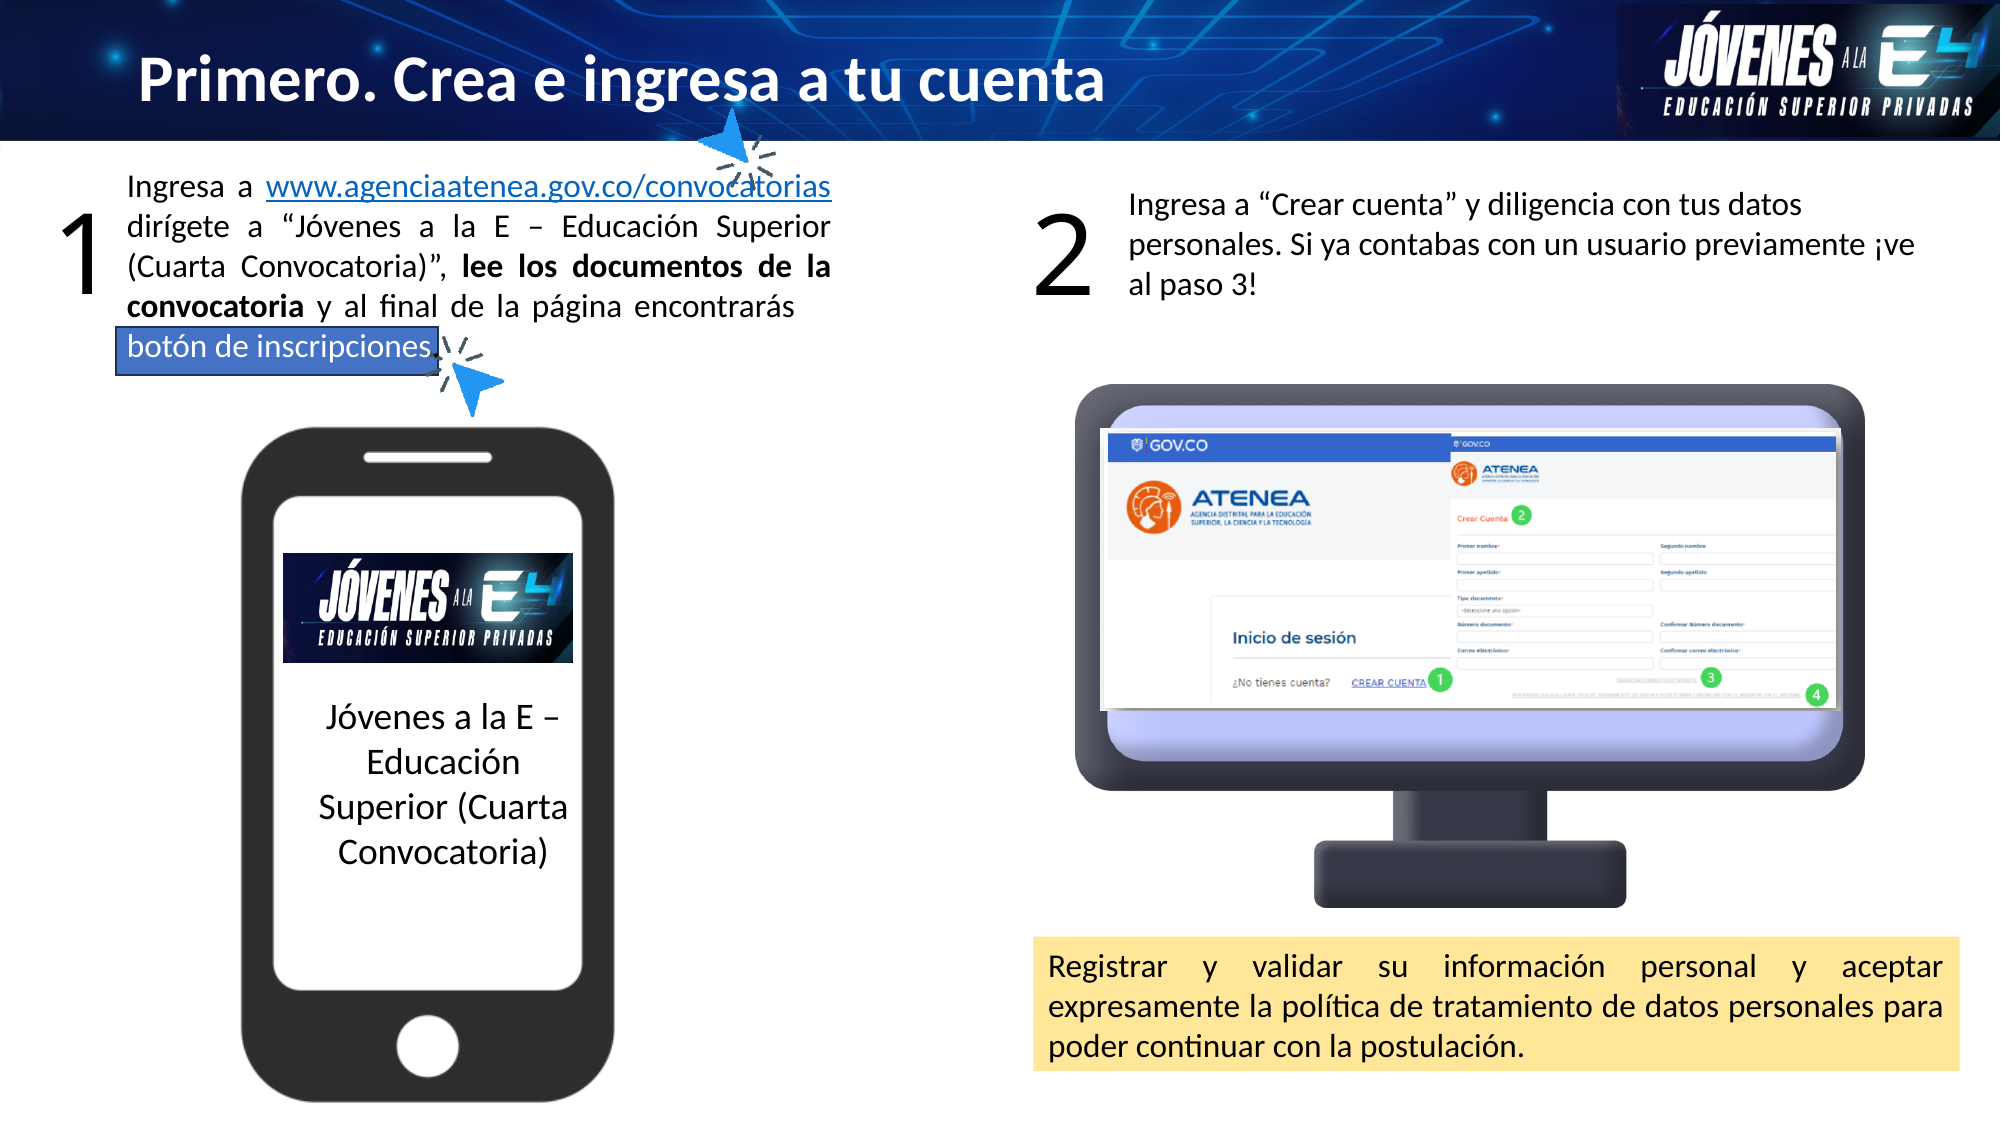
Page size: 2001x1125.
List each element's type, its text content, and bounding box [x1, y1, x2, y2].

picture [60, 331, 796, 1125]
picture [0, 0, 2000, 194]
text_box 1 [37, 174, 112, 325]
picture [1075, 384, 1865, 909]
text_box Ingresa a www.agenciaatenea.gov.co/convocatorias dirígete a “Jóvenes a la E – Educación Superior (Cuarta Convocatoria)”, lee los documentos de la convocatoria y al final de la página encontrarás el botón de inscripciones. [112, 157, 847, 372]
text_box [115, 372, 418, 376]
text_box 2 [1016, 175, 1100, 326]
text_box Ingresa a “Crear cuenta” y diligencia con tus datos personales. Si ya contabas con un usuario previamente ¡ve al paso 3! [1113, 174, 1960, 310]
text_box Registrar y validar su información personal y aceptar expresamente la política de tratamiento de datos personales para poder continuar con la postulación. [1033, 936, 1960, 1072]
